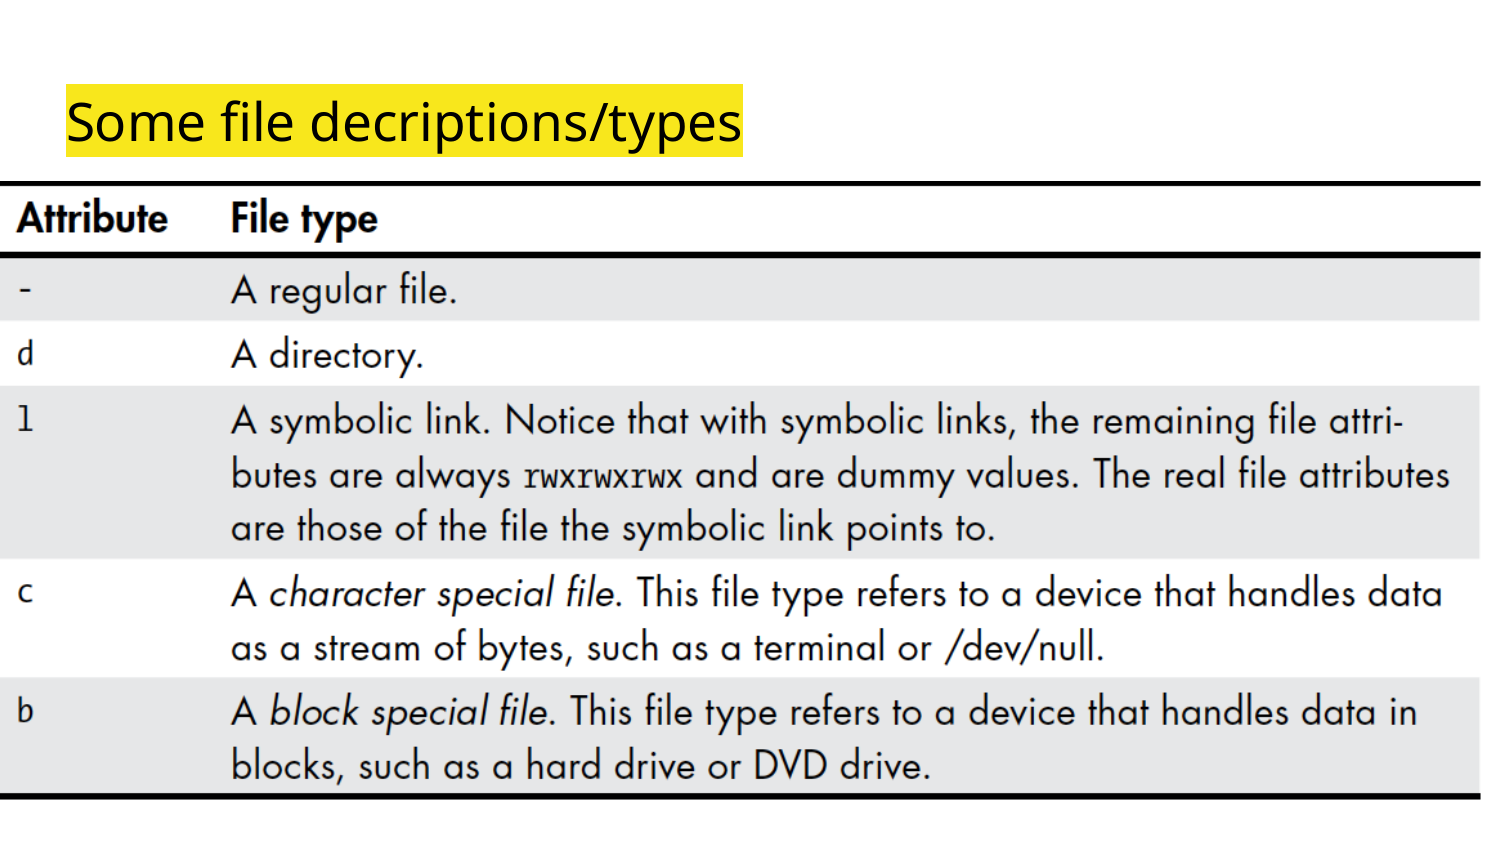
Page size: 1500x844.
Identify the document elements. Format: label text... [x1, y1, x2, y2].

title Some file decriptions/types [51, 72, 1449, 167]
picture [0, 181, 1491, 811]
